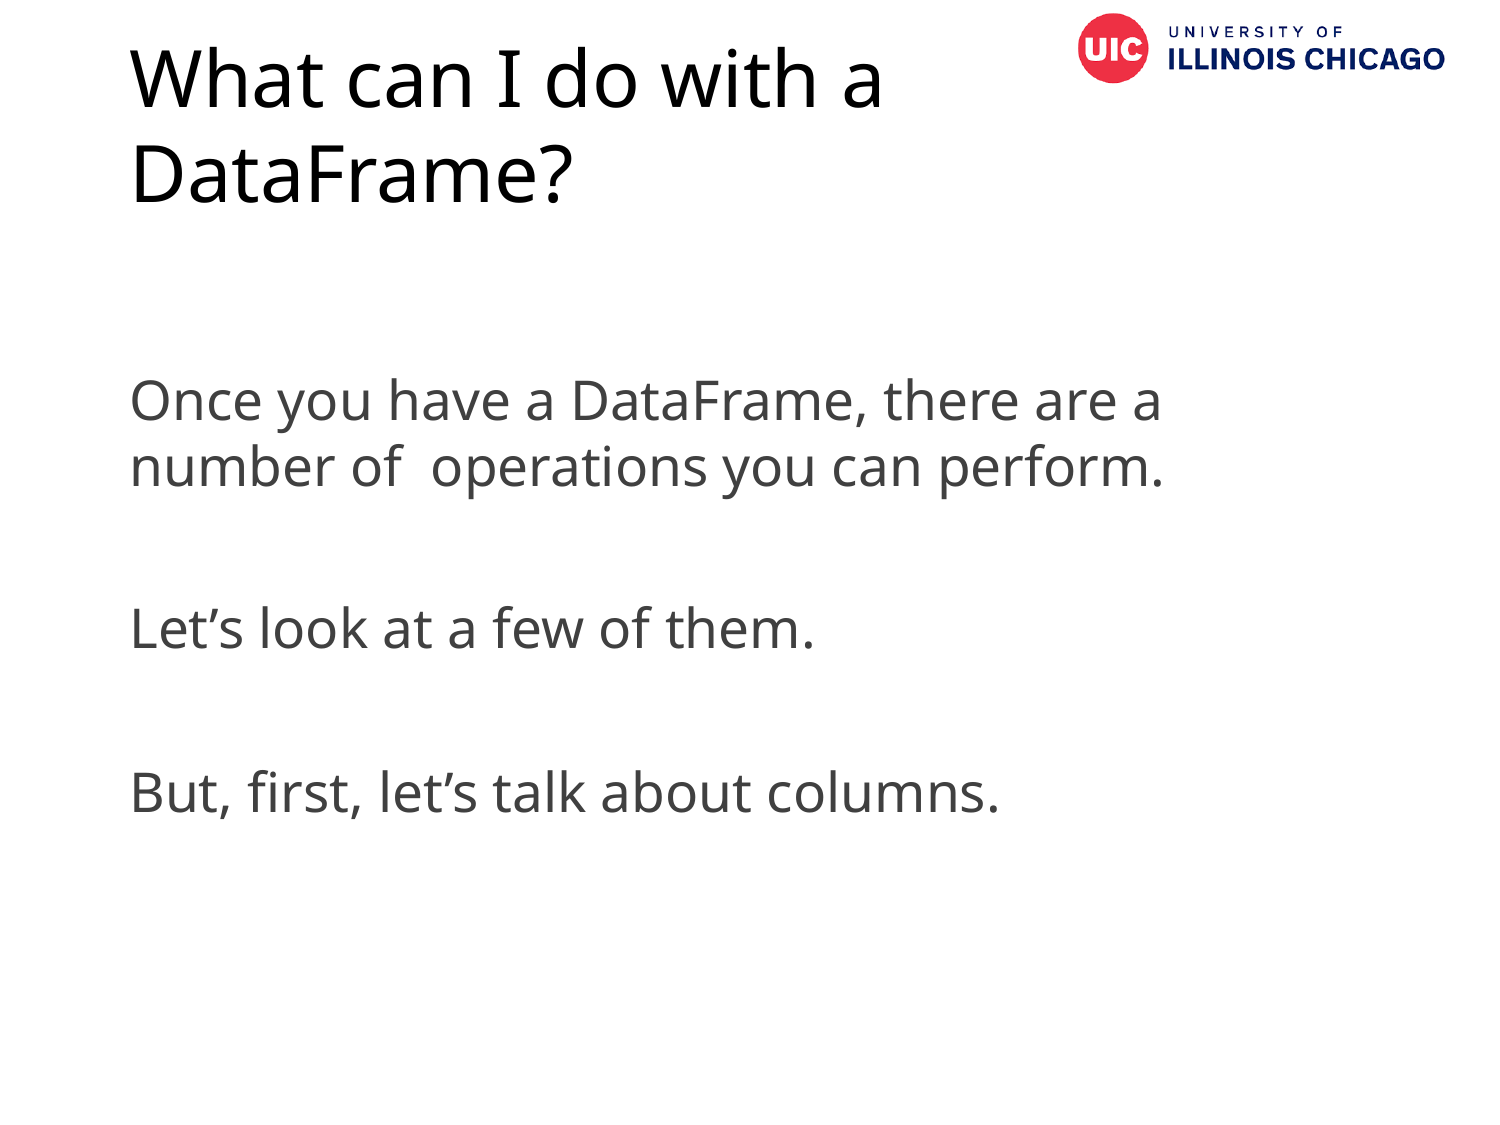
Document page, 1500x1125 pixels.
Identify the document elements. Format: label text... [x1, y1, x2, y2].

title What can I do with a DataFrame? [127, 26, 1311, 219]
picture [1076, 11, 1448, 86]
text_box Once you have a DataFrame, there are a number of operations you can perform. Let’s look at a few of them. But, first, let’s talk about columns. [127, 363, 1262, 824]
